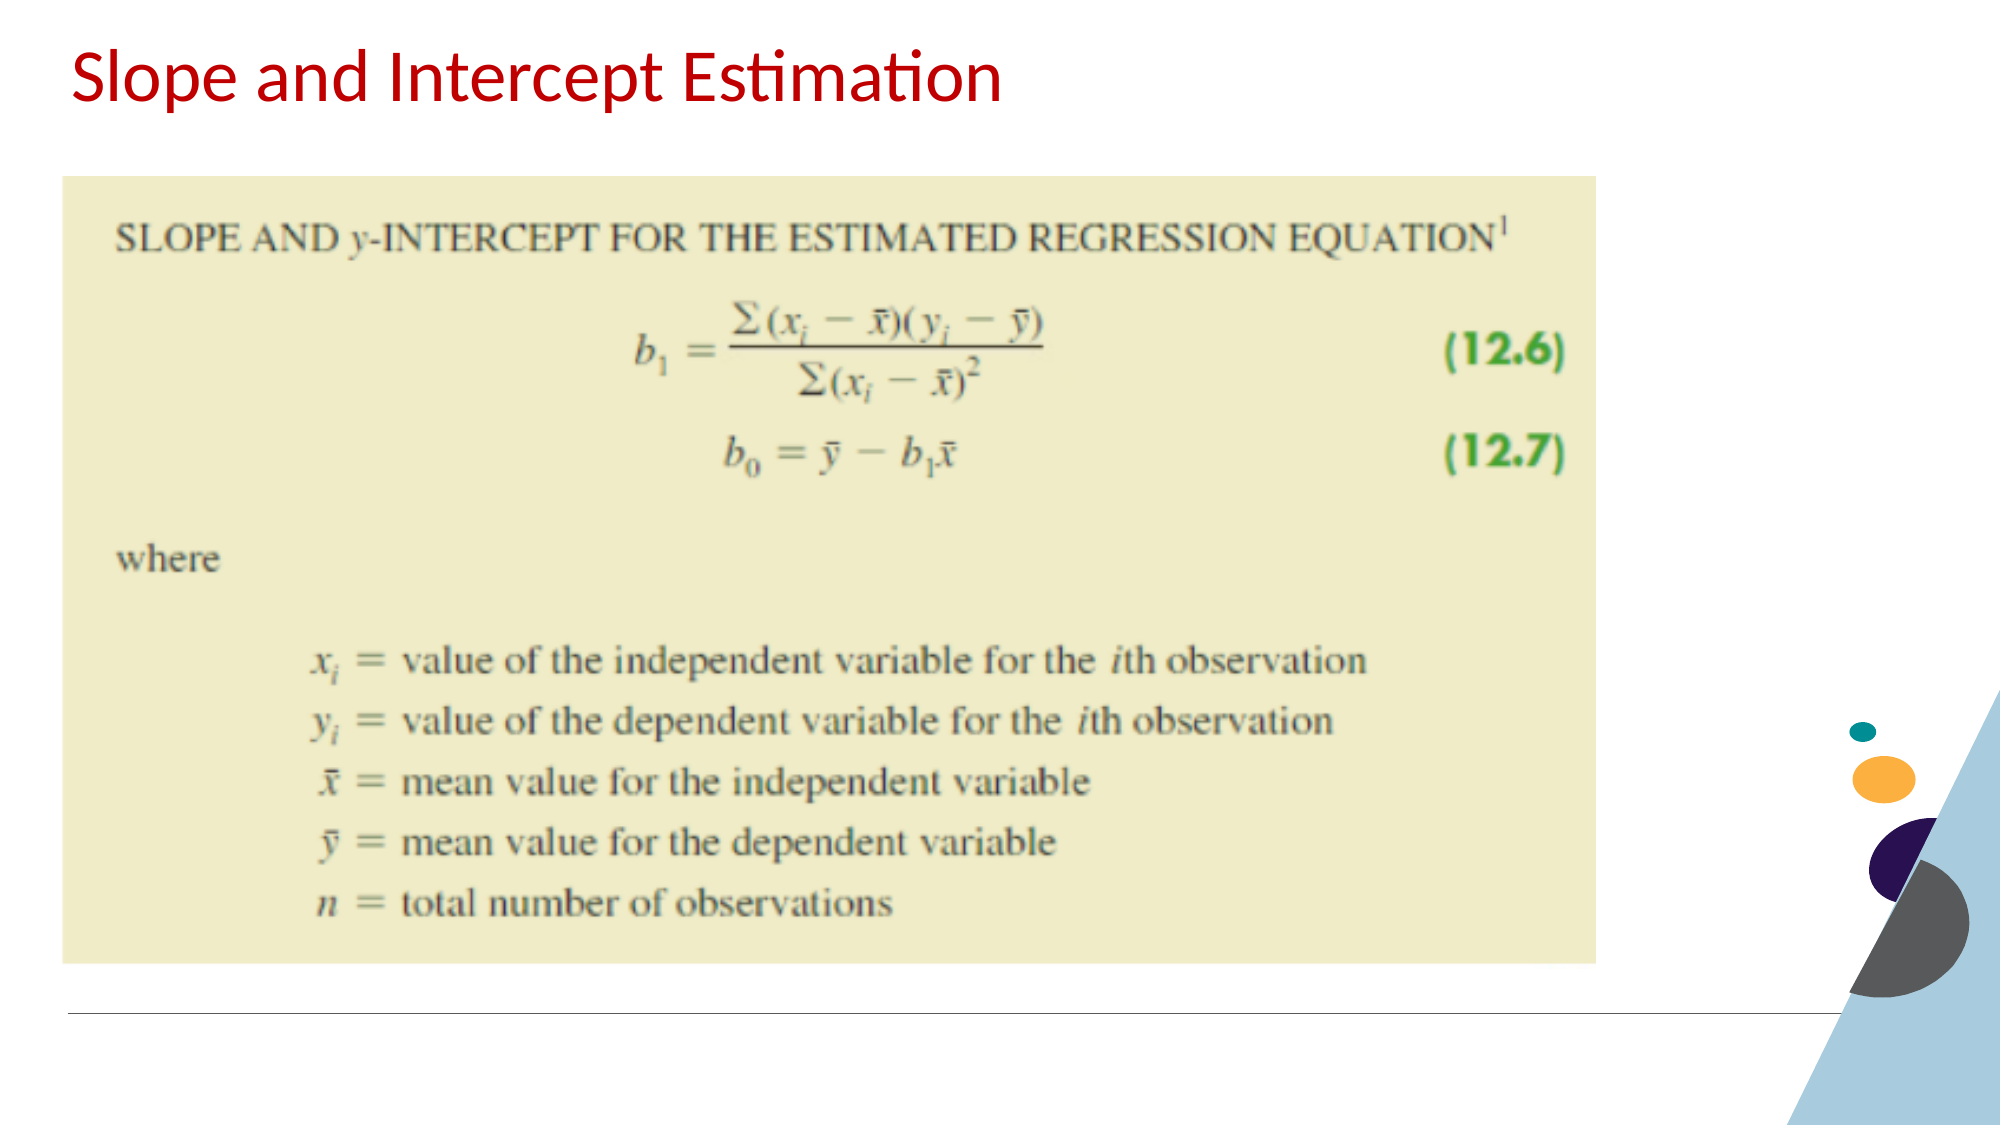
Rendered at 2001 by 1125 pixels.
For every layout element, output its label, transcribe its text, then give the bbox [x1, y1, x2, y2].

picture [56, 176, 1596, 970]
text_box Slope and Intercept Estimation [56, 36, 1894, 124]
